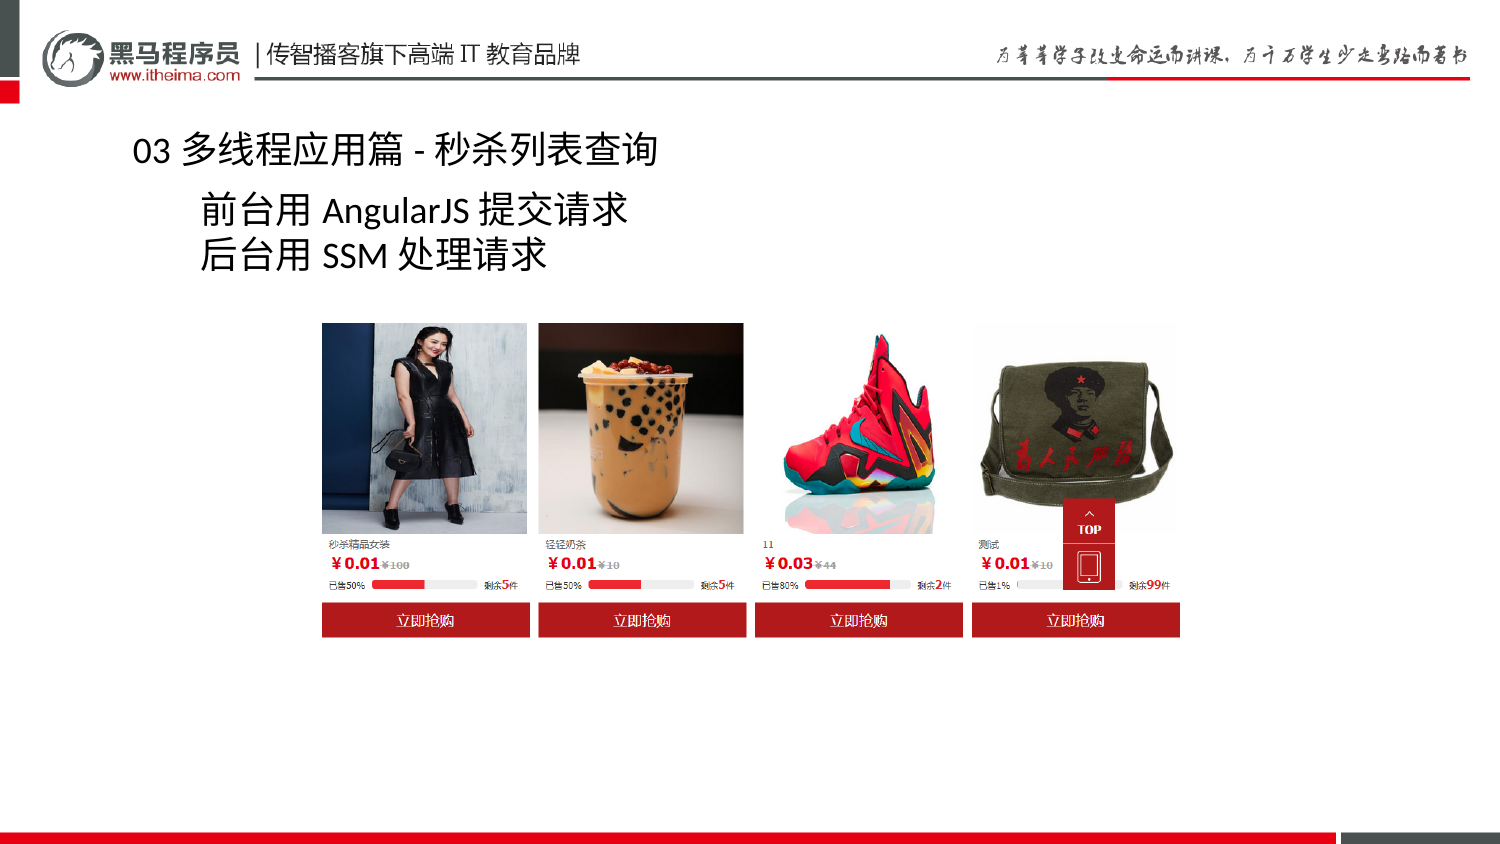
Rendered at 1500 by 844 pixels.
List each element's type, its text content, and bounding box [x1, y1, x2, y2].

picture [0, 0, 1500, 844]
text_box 03多线程应用篇-秒杀列表查询 [118, 118, 1004, 178]
text_box 前台用AngularJS提交请求 后台用SSM处理请求 [185, 178, 1167, 284]
